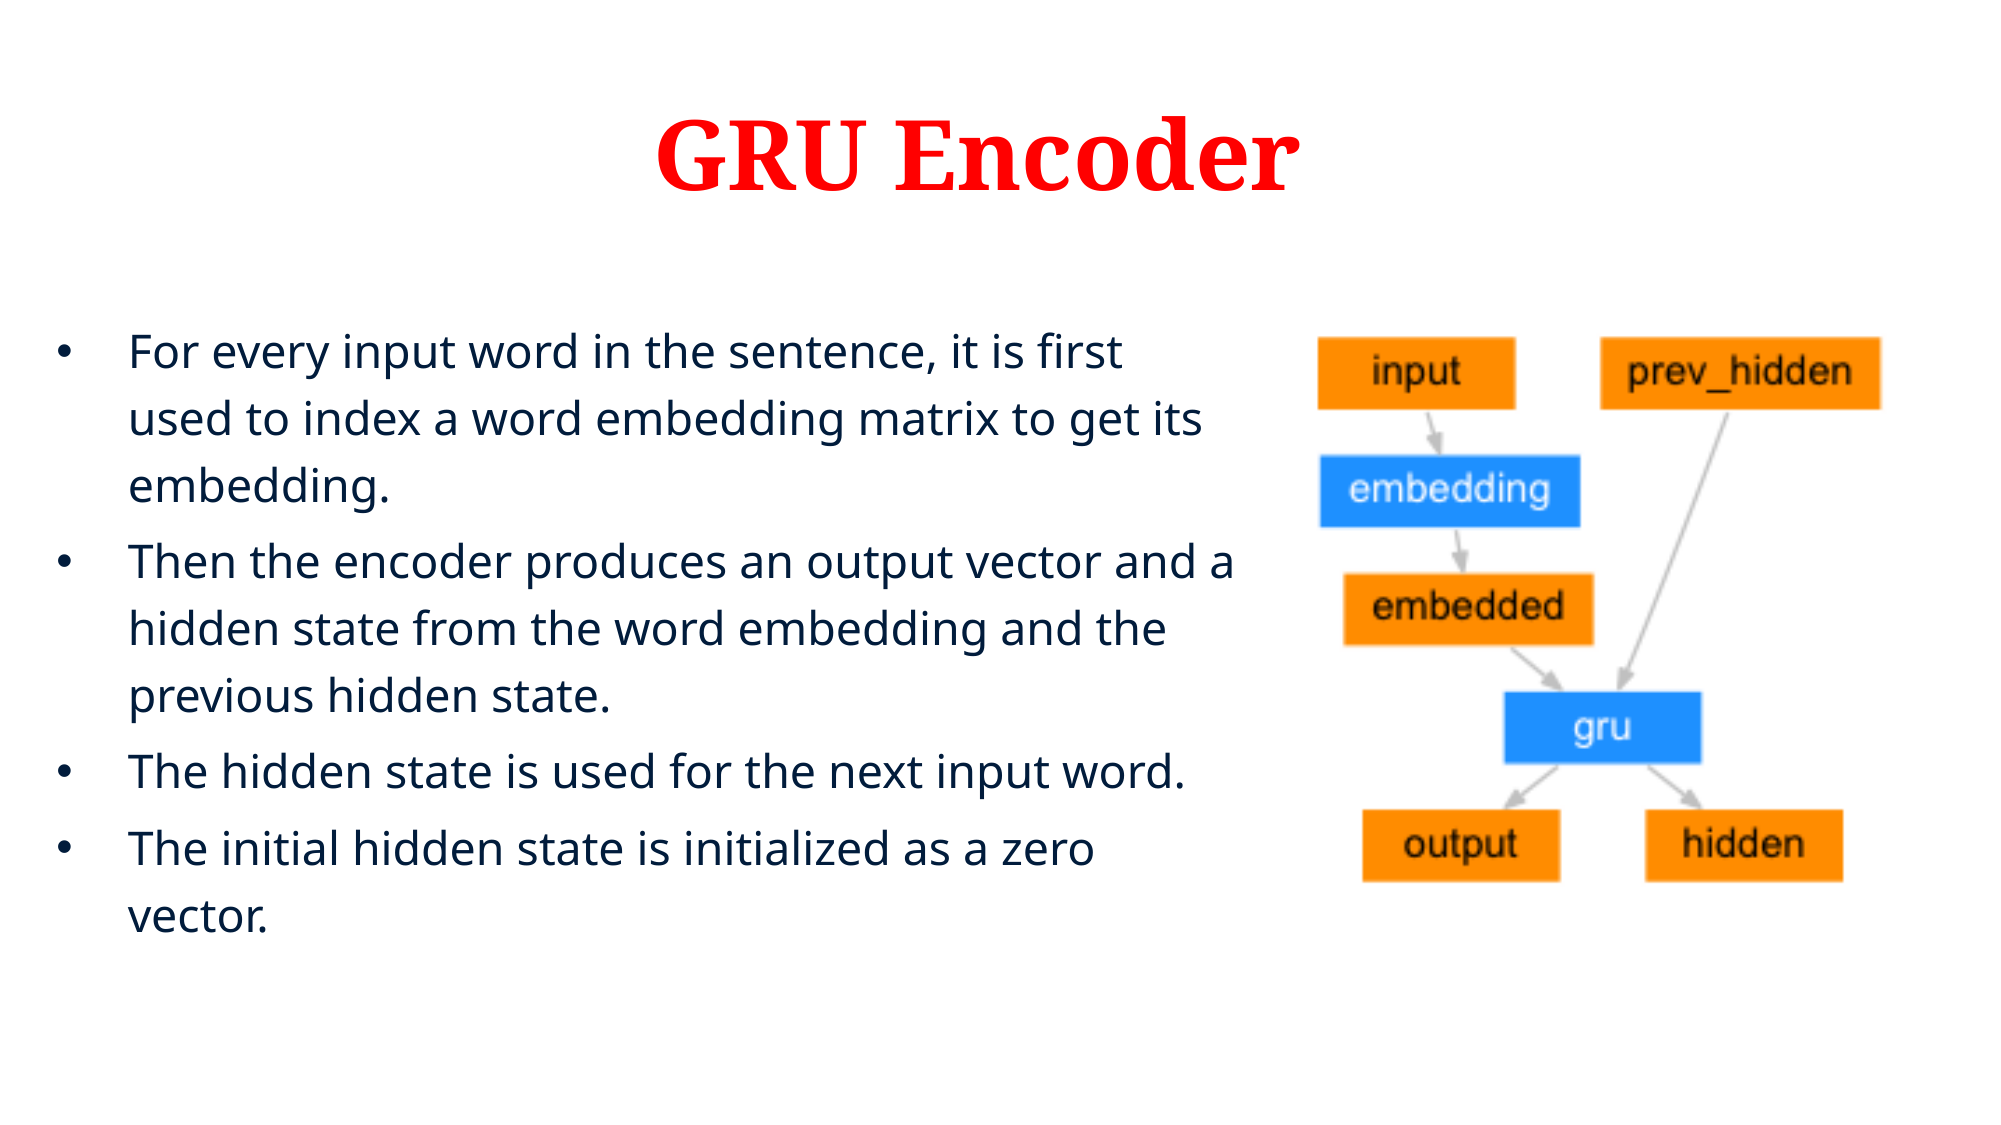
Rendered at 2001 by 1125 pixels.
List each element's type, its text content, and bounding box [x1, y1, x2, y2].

list For every input word in the sentence, it is first used to index a word embedding matrix to get its embedding. Then the encoder produces an output vector and a hidden state from the word embedding and the previous hidden state. The hidden state is used for the next input word. The initial hidden state is initialized as a zero vector. [41, 303, 1255, 958]
picture [1302, 321, 1901, 900]
title GRU Encoder [55, 85, 1900, 240]
